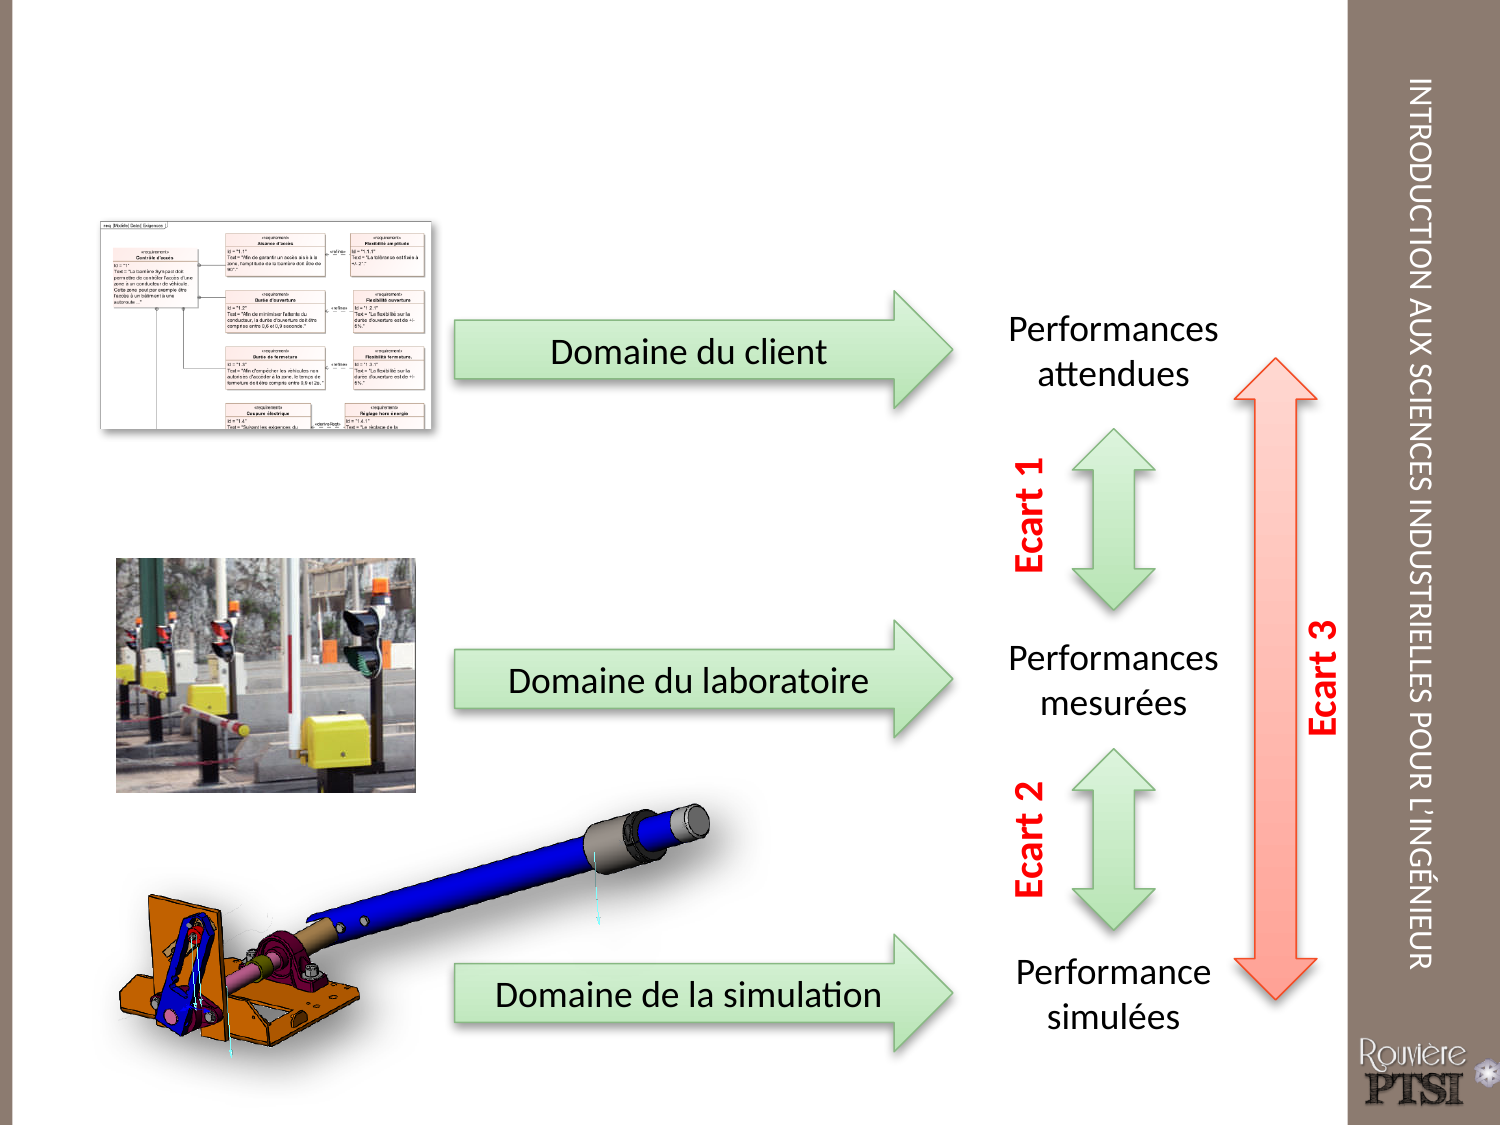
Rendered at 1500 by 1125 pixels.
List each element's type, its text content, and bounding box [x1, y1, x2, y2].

text_box Ecart 2 [993, 681, 1058, 1000]
text_box Ecart 3 [1286, 519, 1352, 839]
picture [116, 558, 416, 793]
text_box Domaine de la simulation [758, 933, 954, 1053]
text_box Domaine du laboratoire [453, 619, 954, 739]
text_box Performances mesurées [993, 625, 1235, 731]
text_box [1071, 428, 1156, 611]
text_box Performance simulées [993, 939, 1235, 1045]
text_box [1071, 748, 1156, 931]
picture [1359, 1037, 1500, 1109]
text_box Domaine du client [453, 290, 954, 410]
picture [100, 221, 432, 429]
text_box Performances attendues [993, 296, 1235, 402]
picture [118, 802, 710, 1058]
text_box Ecart 1 [993, 356, 1058, 676]
text_box [1233, 357, 1318, 1001]
